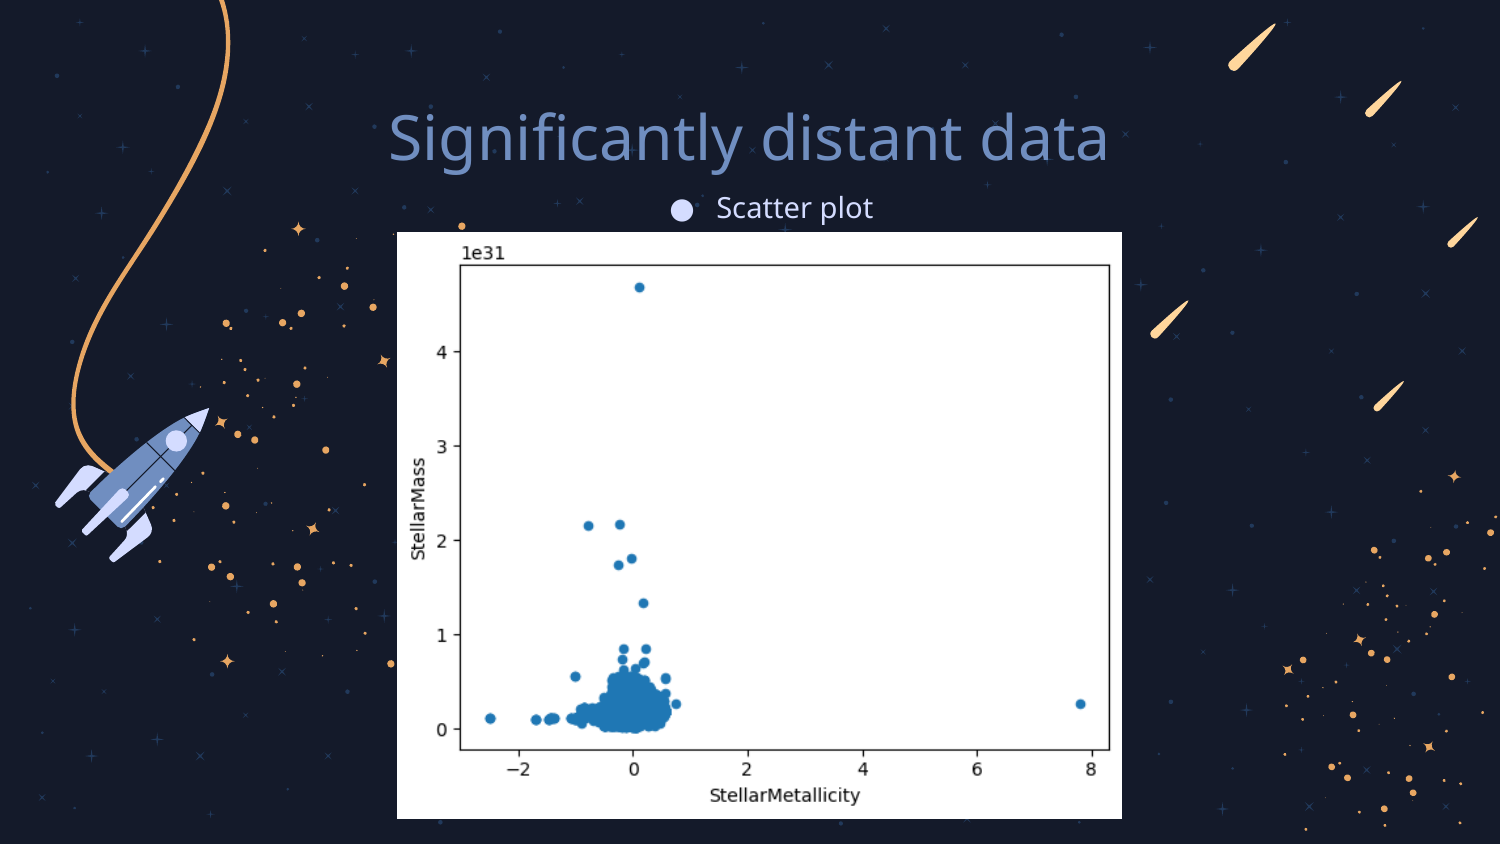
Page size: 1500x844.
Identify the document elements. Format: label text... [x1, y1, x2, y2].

text_box Scatter plot [654, 182, 891, 231]
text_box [54, 0, 237, 563]
title Significantly distant data [240, 88, 1383, 183]
text_box [1150, 300, 1189, 339]
text_box [1447, 217, 1478, 248]
text_box [1373, 381, 1404, 412]
picture [397, 232, 1122, 819]
text_box [1365, 80, 1402, 118]
text_box [1228, 23, 1276, 71]
